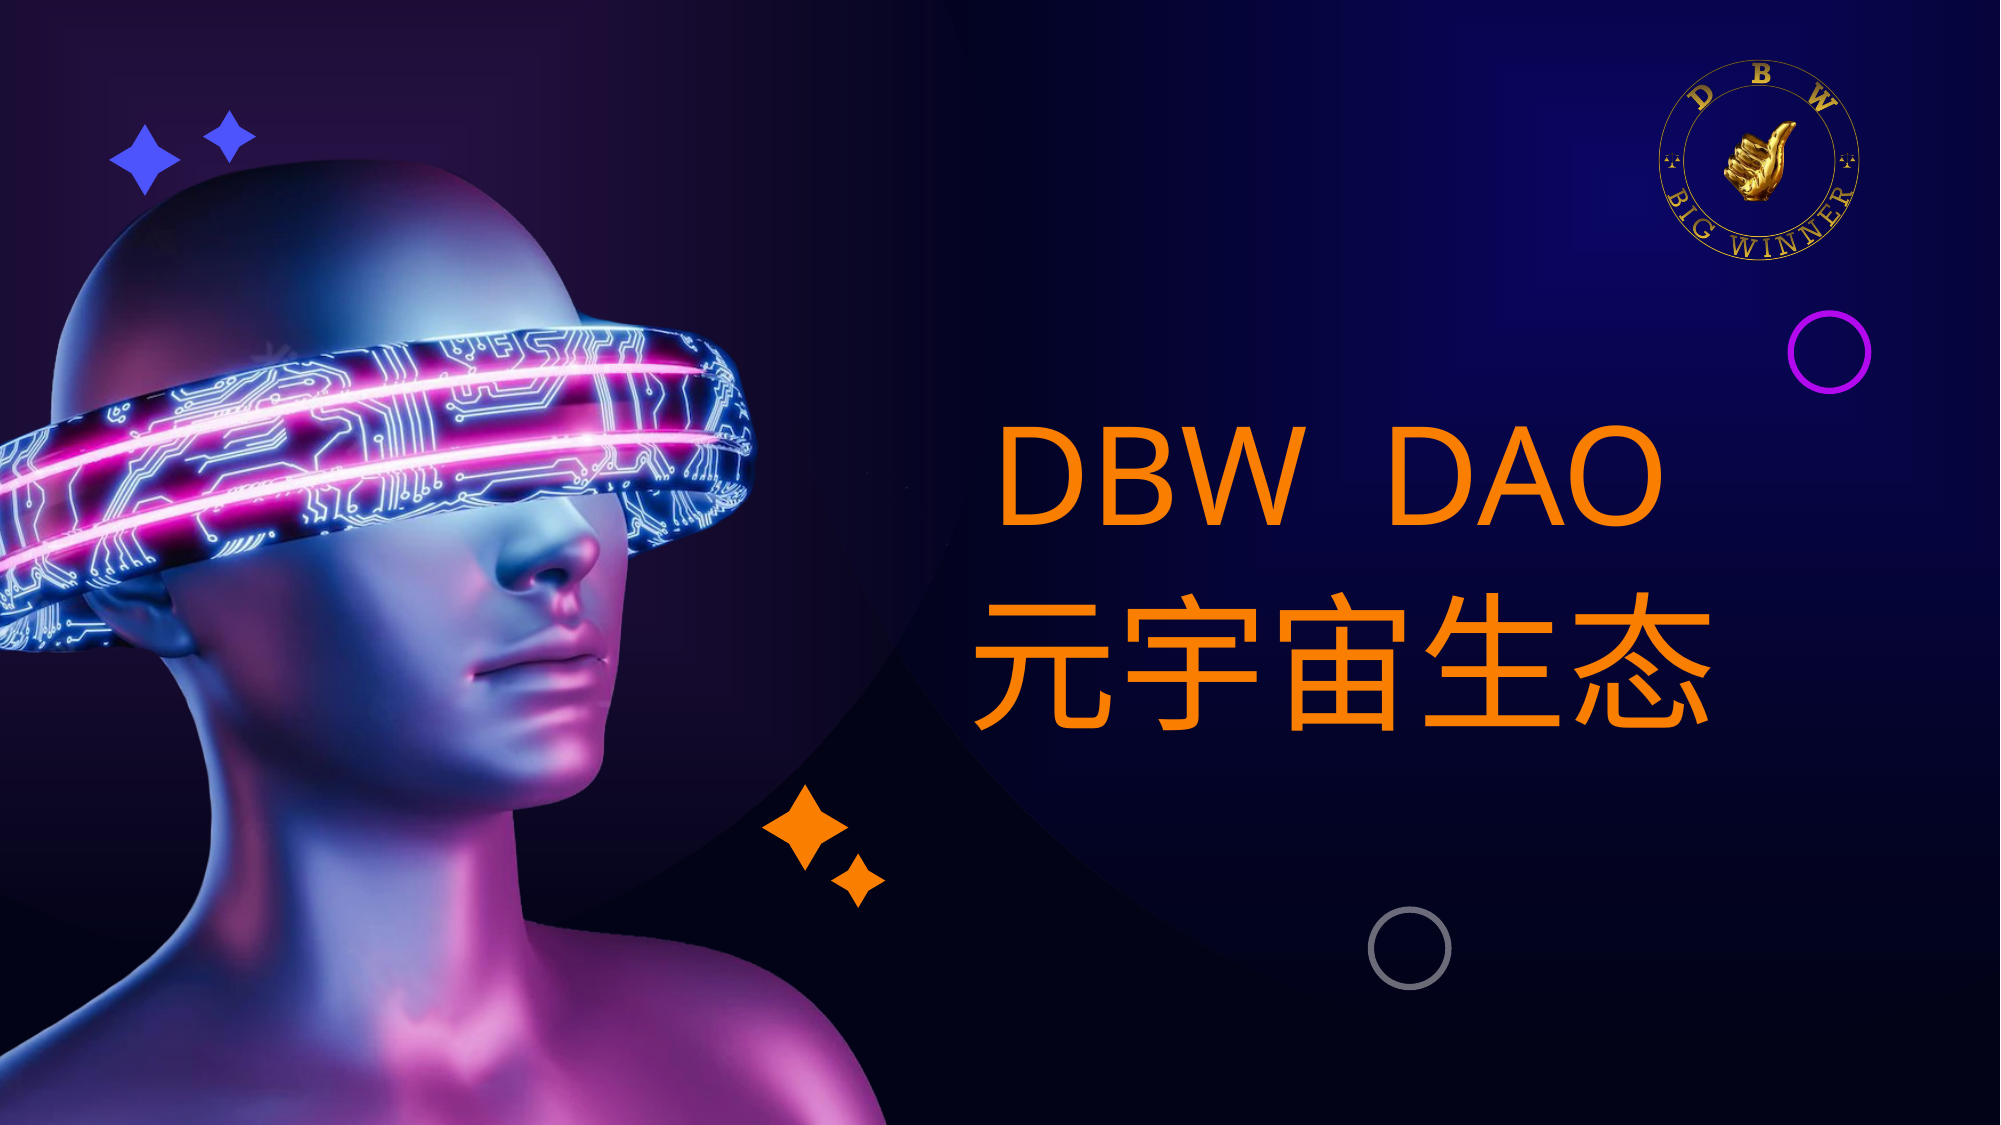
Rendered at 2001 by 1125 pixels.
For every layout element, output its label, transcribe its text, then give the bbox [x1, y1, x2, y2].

text_box [1369, 908, 1450, 989]
text_box [1250, 0, 2000, 1058]
picture [1636, 36, 1884, 284]
text_box 元宇宙生态 [1250, 562, 1732, 758]
text_box [1789, 312, 1870, 392]
text_box DBW DAO [1250, 380, 1711, 561]
picture [0, 0, 1250, 1125]
